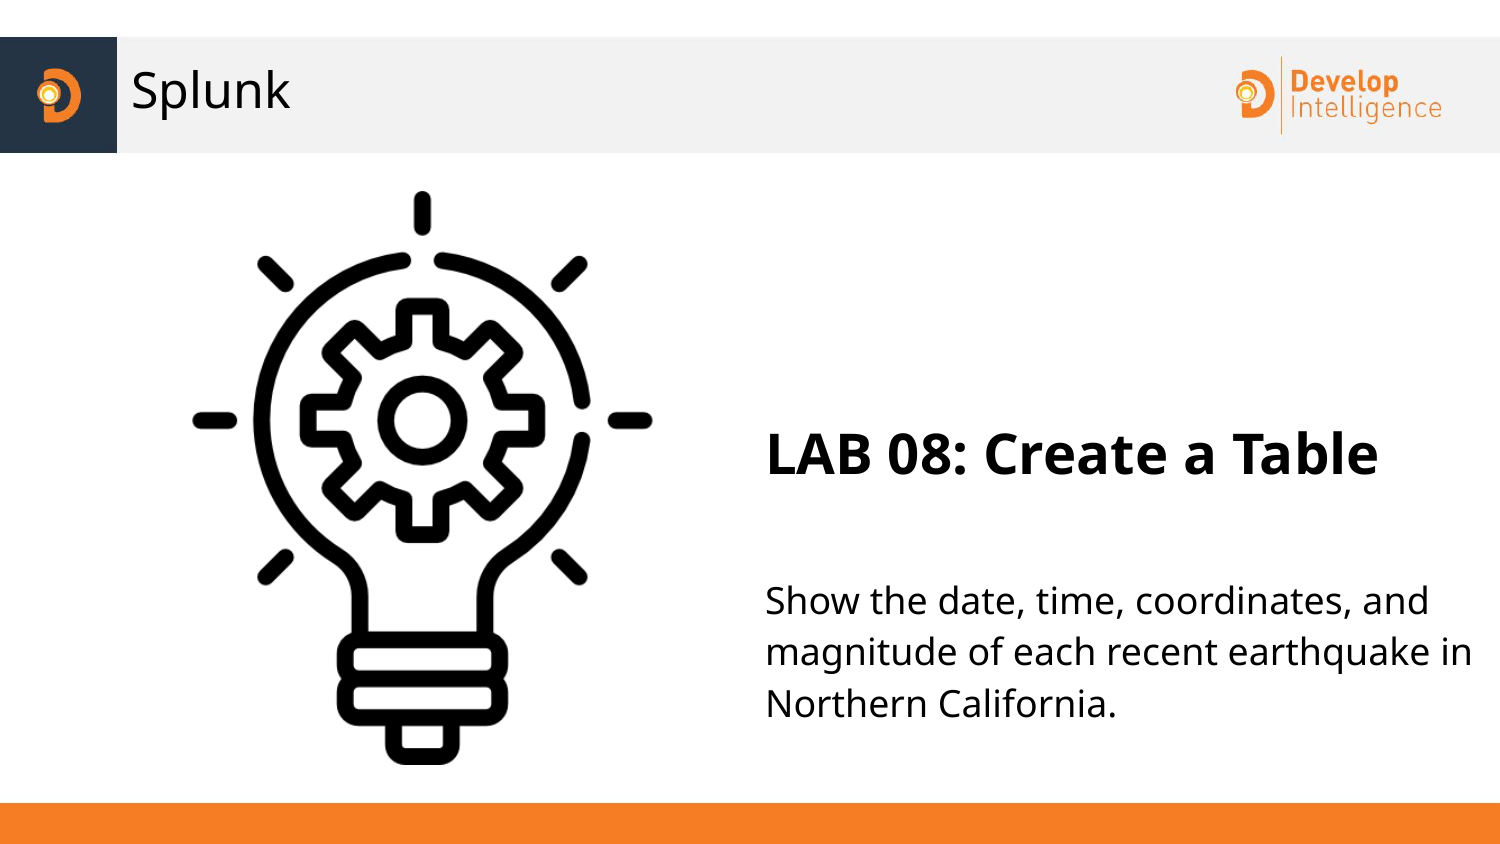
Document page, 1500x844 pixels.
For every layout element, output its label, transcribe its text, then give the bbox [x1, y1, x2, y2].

picture [0, 0, 1500, 844]
text_box LAB 08: Create a Table Show the date, time, coordinates, and magnitude of each recent earthquake in Northern California. [750, 403, 1492, 644]
title Splunk [119, 36, 1112, 149]
